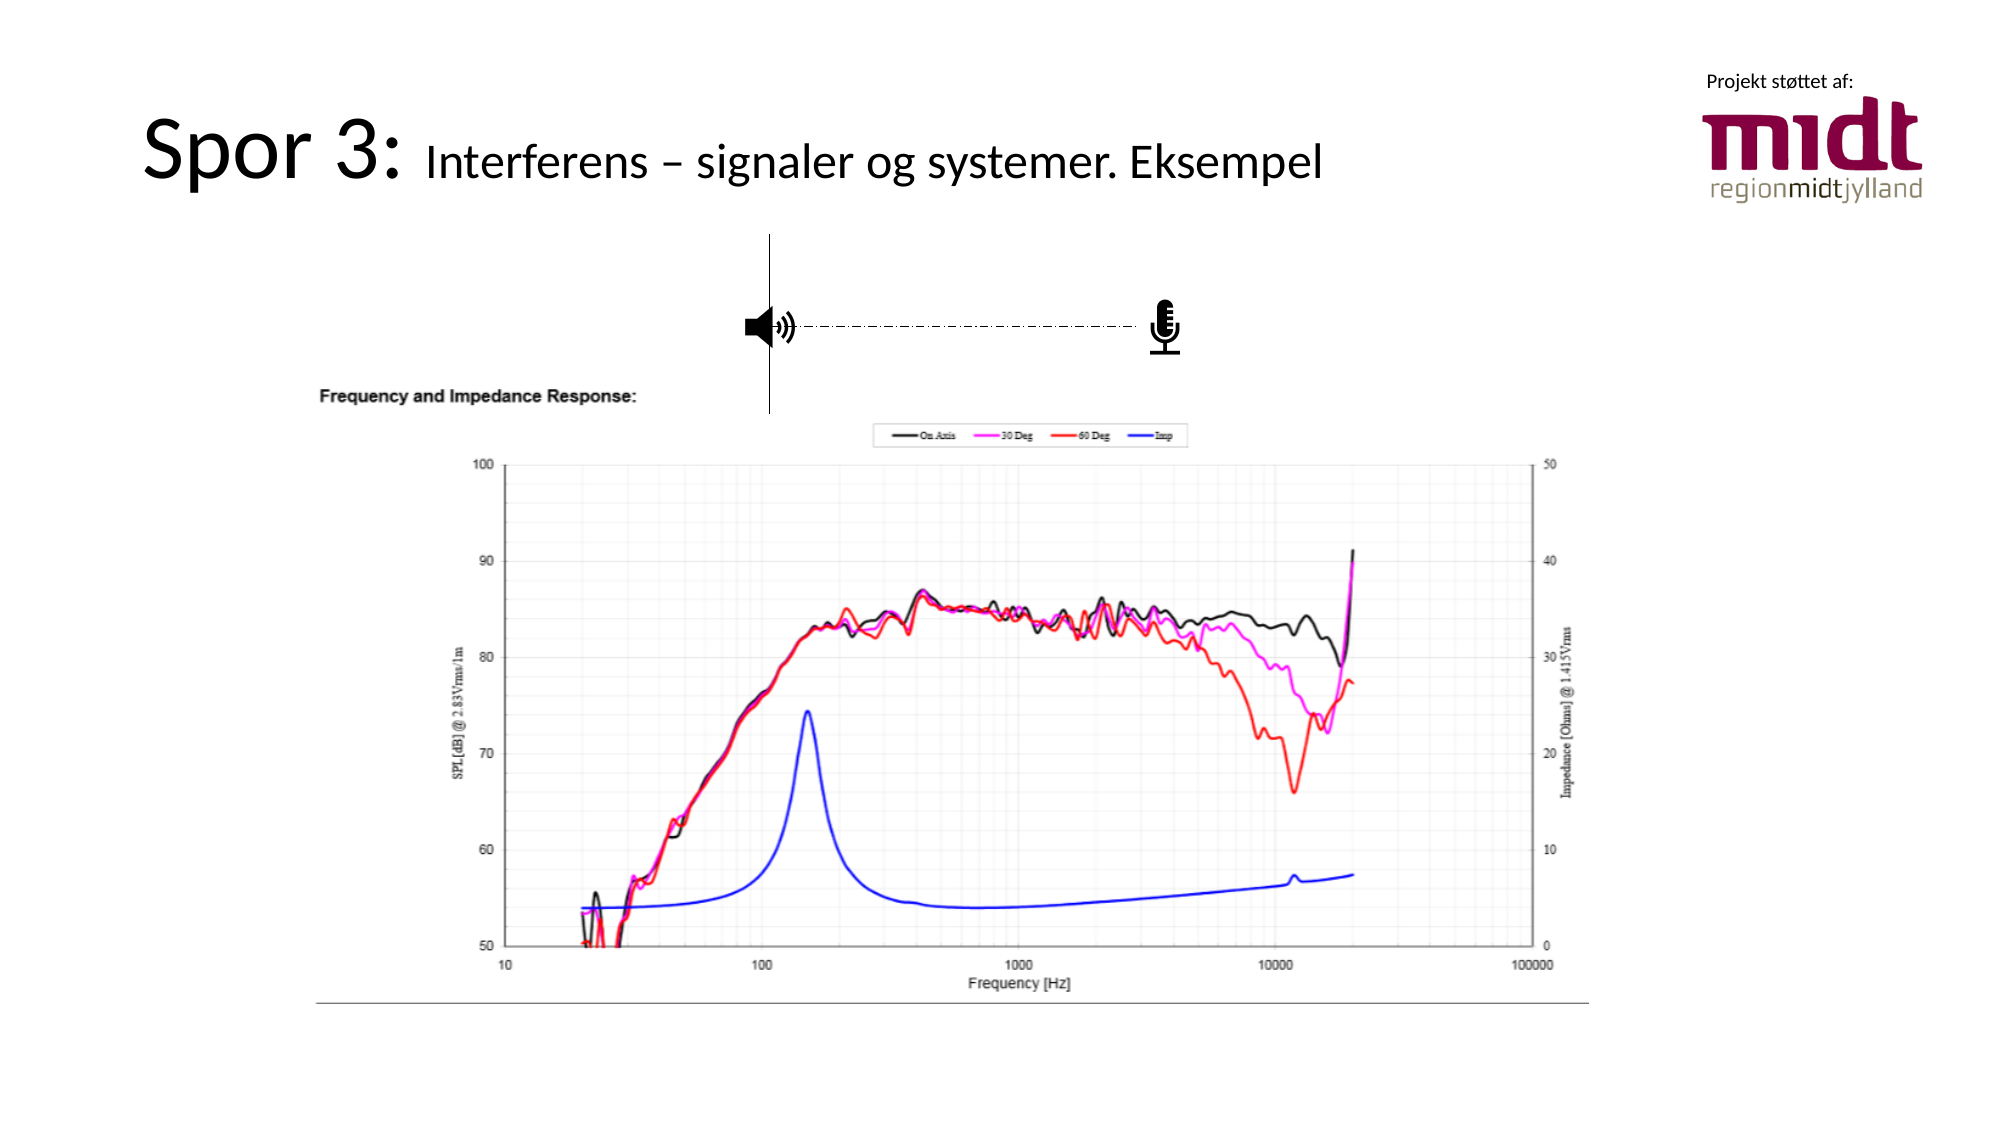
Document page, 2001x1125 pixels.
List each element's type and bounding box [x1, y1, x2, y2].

picture [742, 297, 769, 357]
picture [771, 297, 802, 357]
text_box [127, 59, 1923, 207]
picture [308, 382, 1589, 1004]
picture [1135, 297, 1195, 357]
